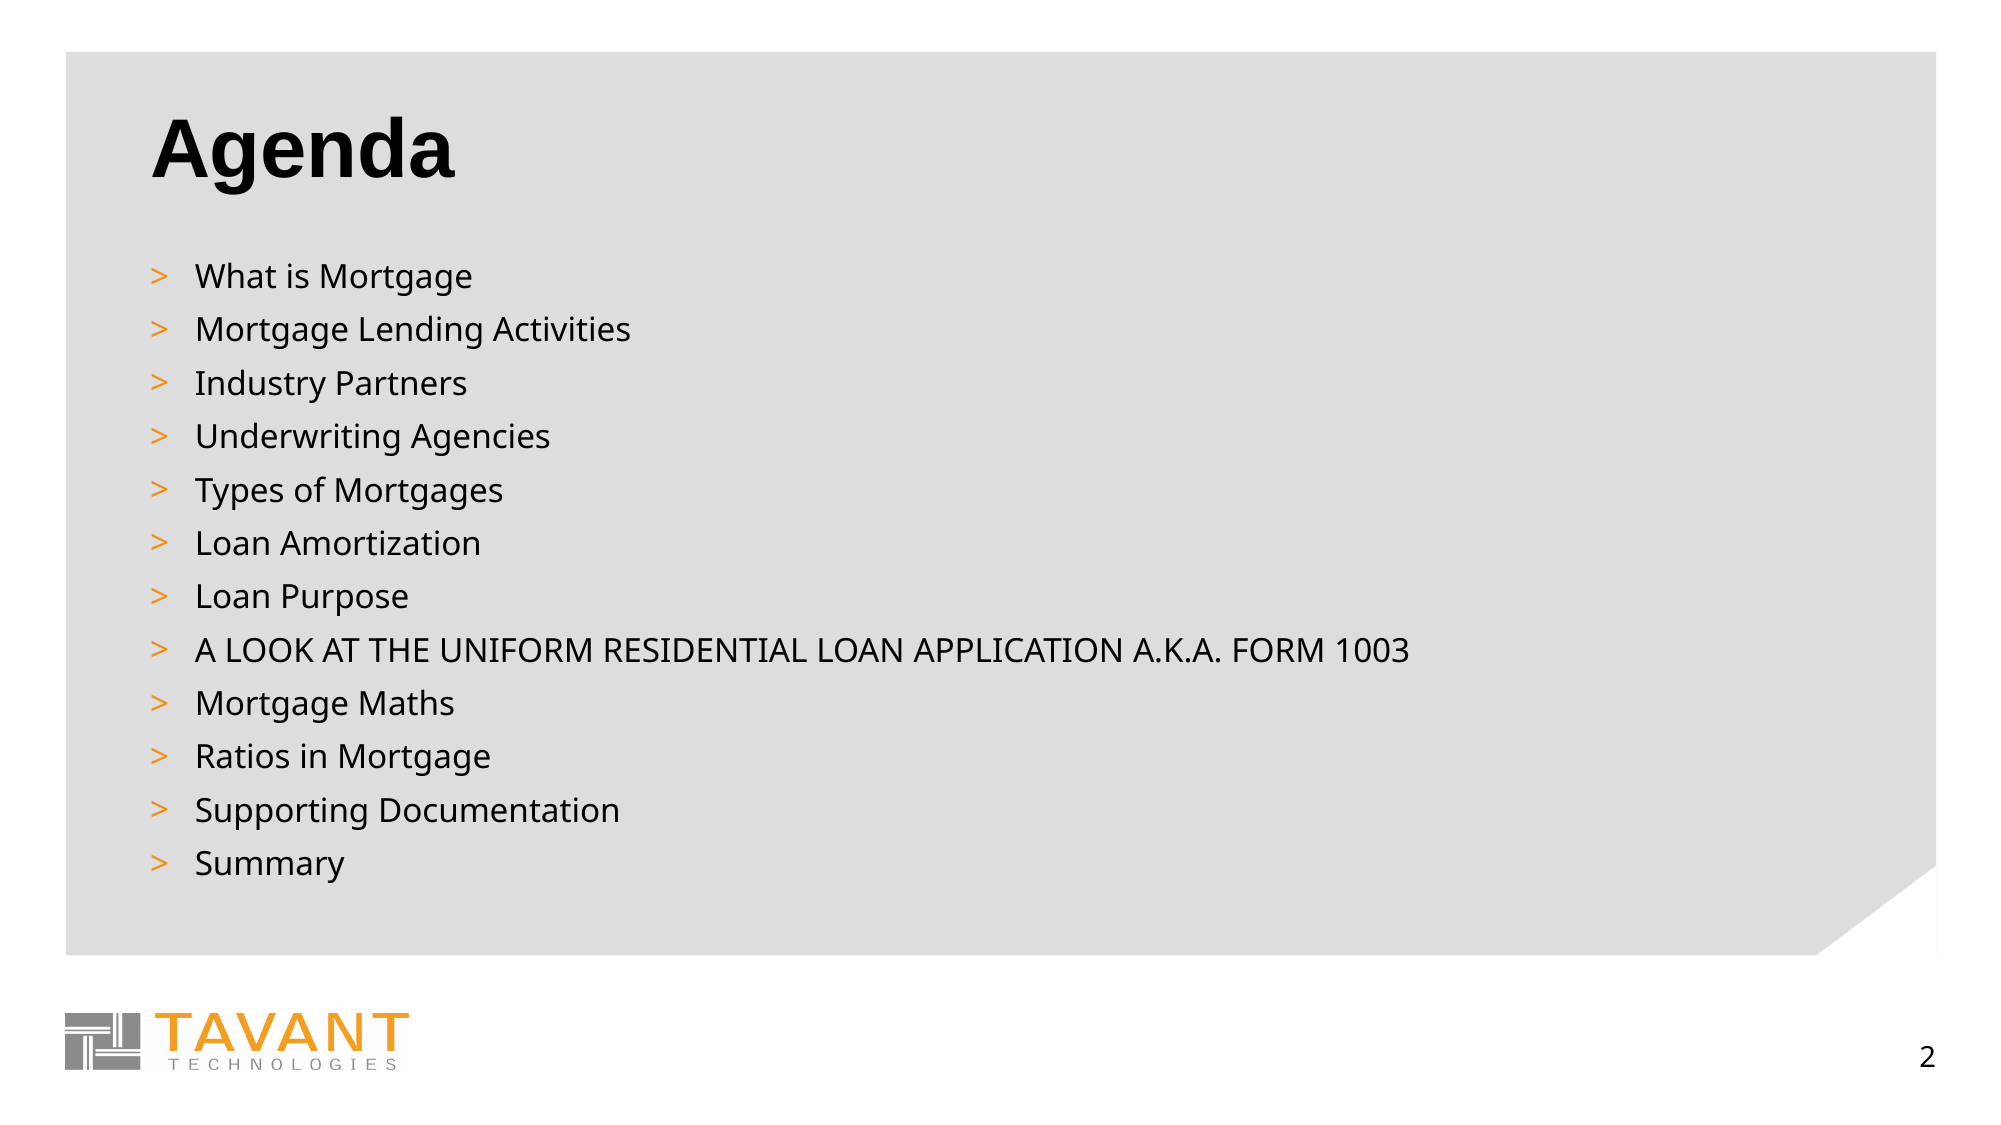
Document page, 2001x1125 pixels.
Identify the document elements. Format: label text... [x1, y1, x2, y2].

picture [65, 1013, 409, 1070]
list What is Mortgage Mortgage Lending Activities Industry Partners Underwriting Agencies Types of Mortgages Loan Amortization Loan Purpose A LOOK AT THE UNIFORM RESIDENTIAL LOAN APPLICATION A.K.A. FORM 1003 Mortgage Maths Ratios in Mortgage Supporting Documentation Summary [150, 247, 1850, 894]
title Agenda [150, 50, 1850, 239]
slide_number 2 [1519, 1028, 1937, 1090]
